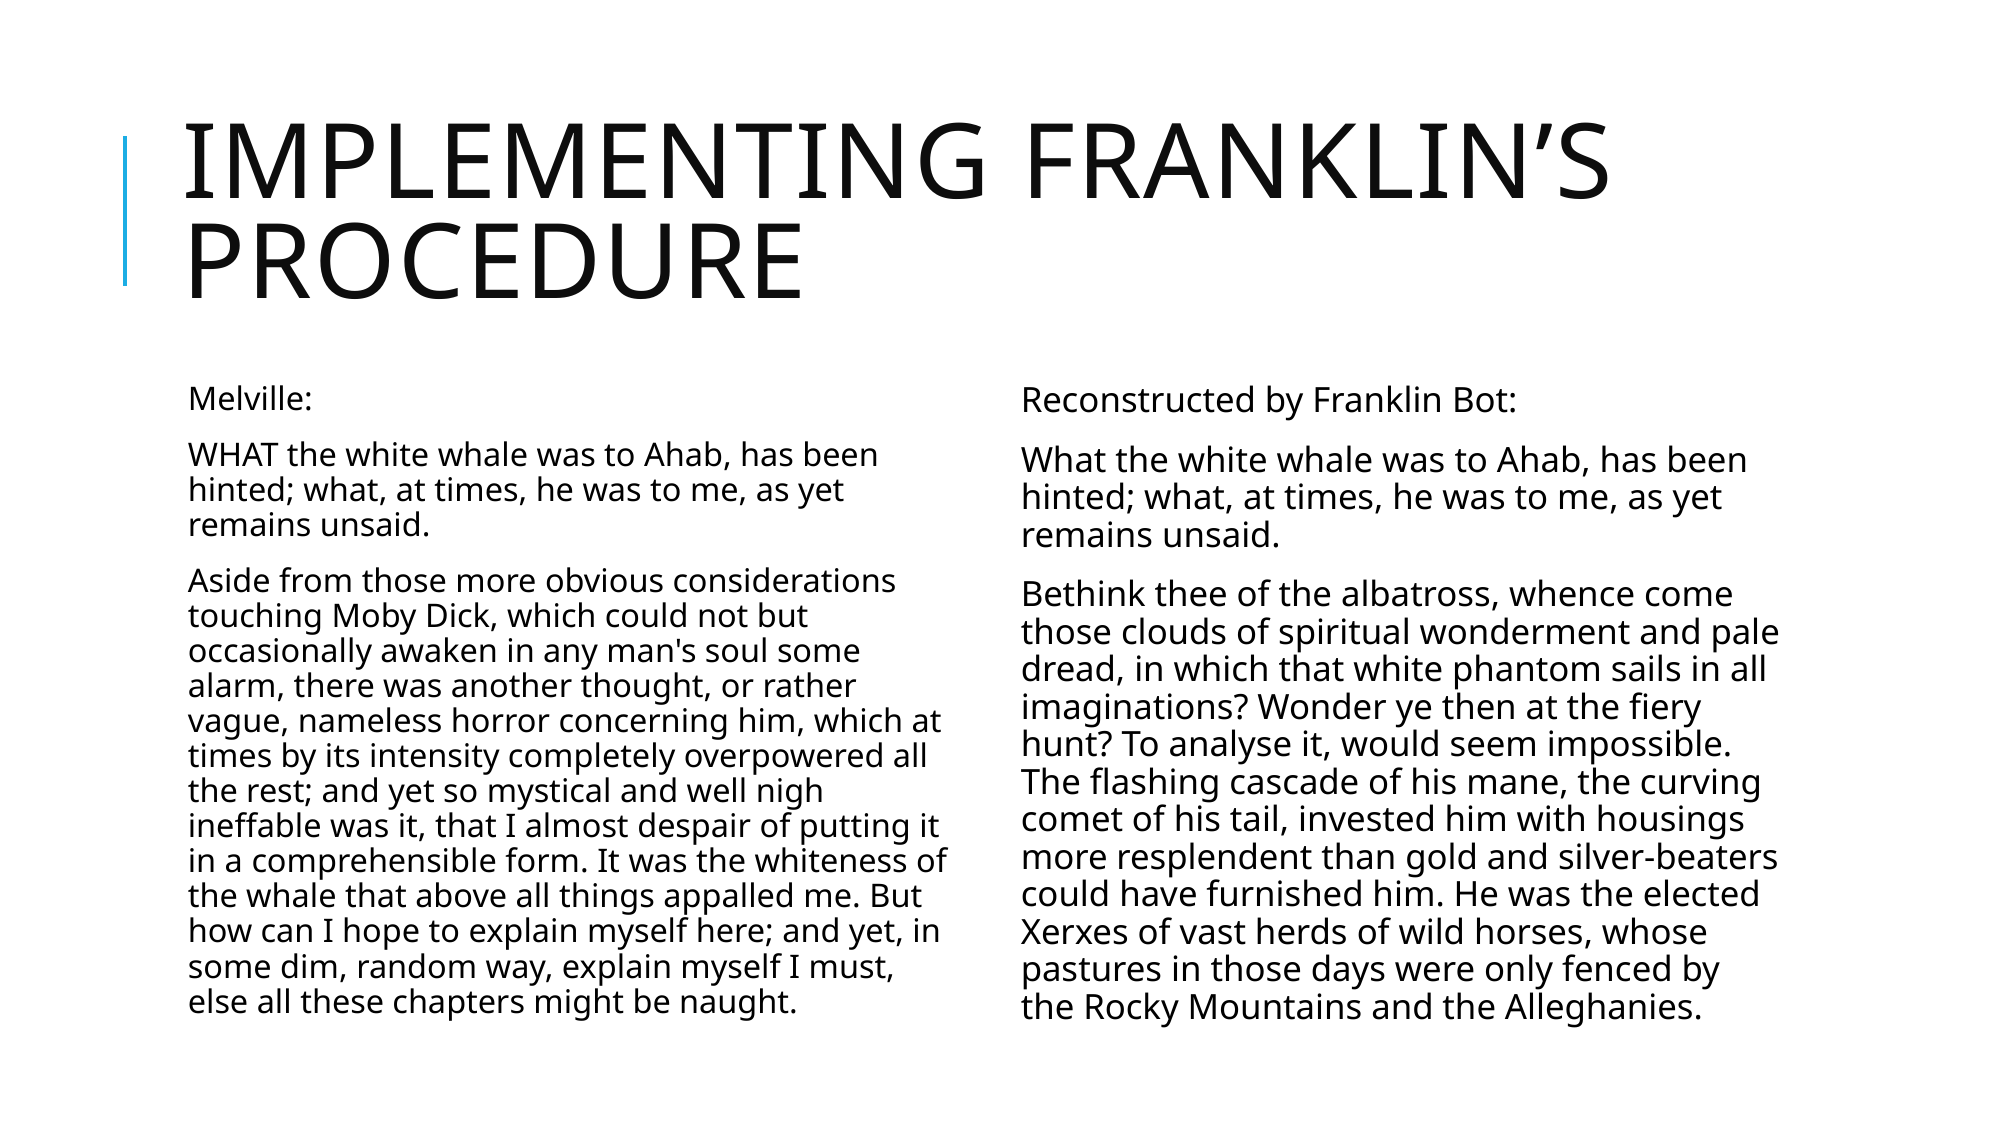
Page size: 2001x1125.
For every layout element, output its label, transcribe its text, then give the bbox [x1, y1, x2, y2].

title Implementing Franklin’s Procedure [168, 96, 1763, 342]
text_box Reconstructed by Franklin Bot: What the white whale was to Ahab, has been hinted; what, at times, he was to me, as yet remains unsaid. Bethink thee of the albatross, whence come those clouds of spiritual wonderment and pale dread, in which that white phantom sails in all imaginations? Wonder ye then at the fiery hunt? To analyse it, would seem impossible. The flashing cascade of his mane, the curving comet of his tail, invested him with housings more resplendent than gold and silver-beaters could have furnished him. He was the elected Xerxes of vast herds of wild horses, whose pastures in those days were only fenced by the Rocky Mountains and the Alleghanies. [999, 374, 1789, 1035]
list Melville: WHAT the white whale was to Ahab, has been hinted; what, at times, he was to me, as yet remains unsaid. Aside from those more obvious considerations touching Moby Dick, which could not but occasionally awaken in any man's soul some alarm, there was another thought, or rather vague, nameless horror concerning him, which at times by its intensity completely overpowered all the rest; and yet so mystical and well nigh ineffable was it, that I almost despair of putting it in a comprehensible form. It was the whiteness of the whale that above all things appalled me. But how can I hope to explain myself here; and yet, in some dim, random way, explain myself I must, else all these chapters might be naught. [168, 375, 957, 1035]
